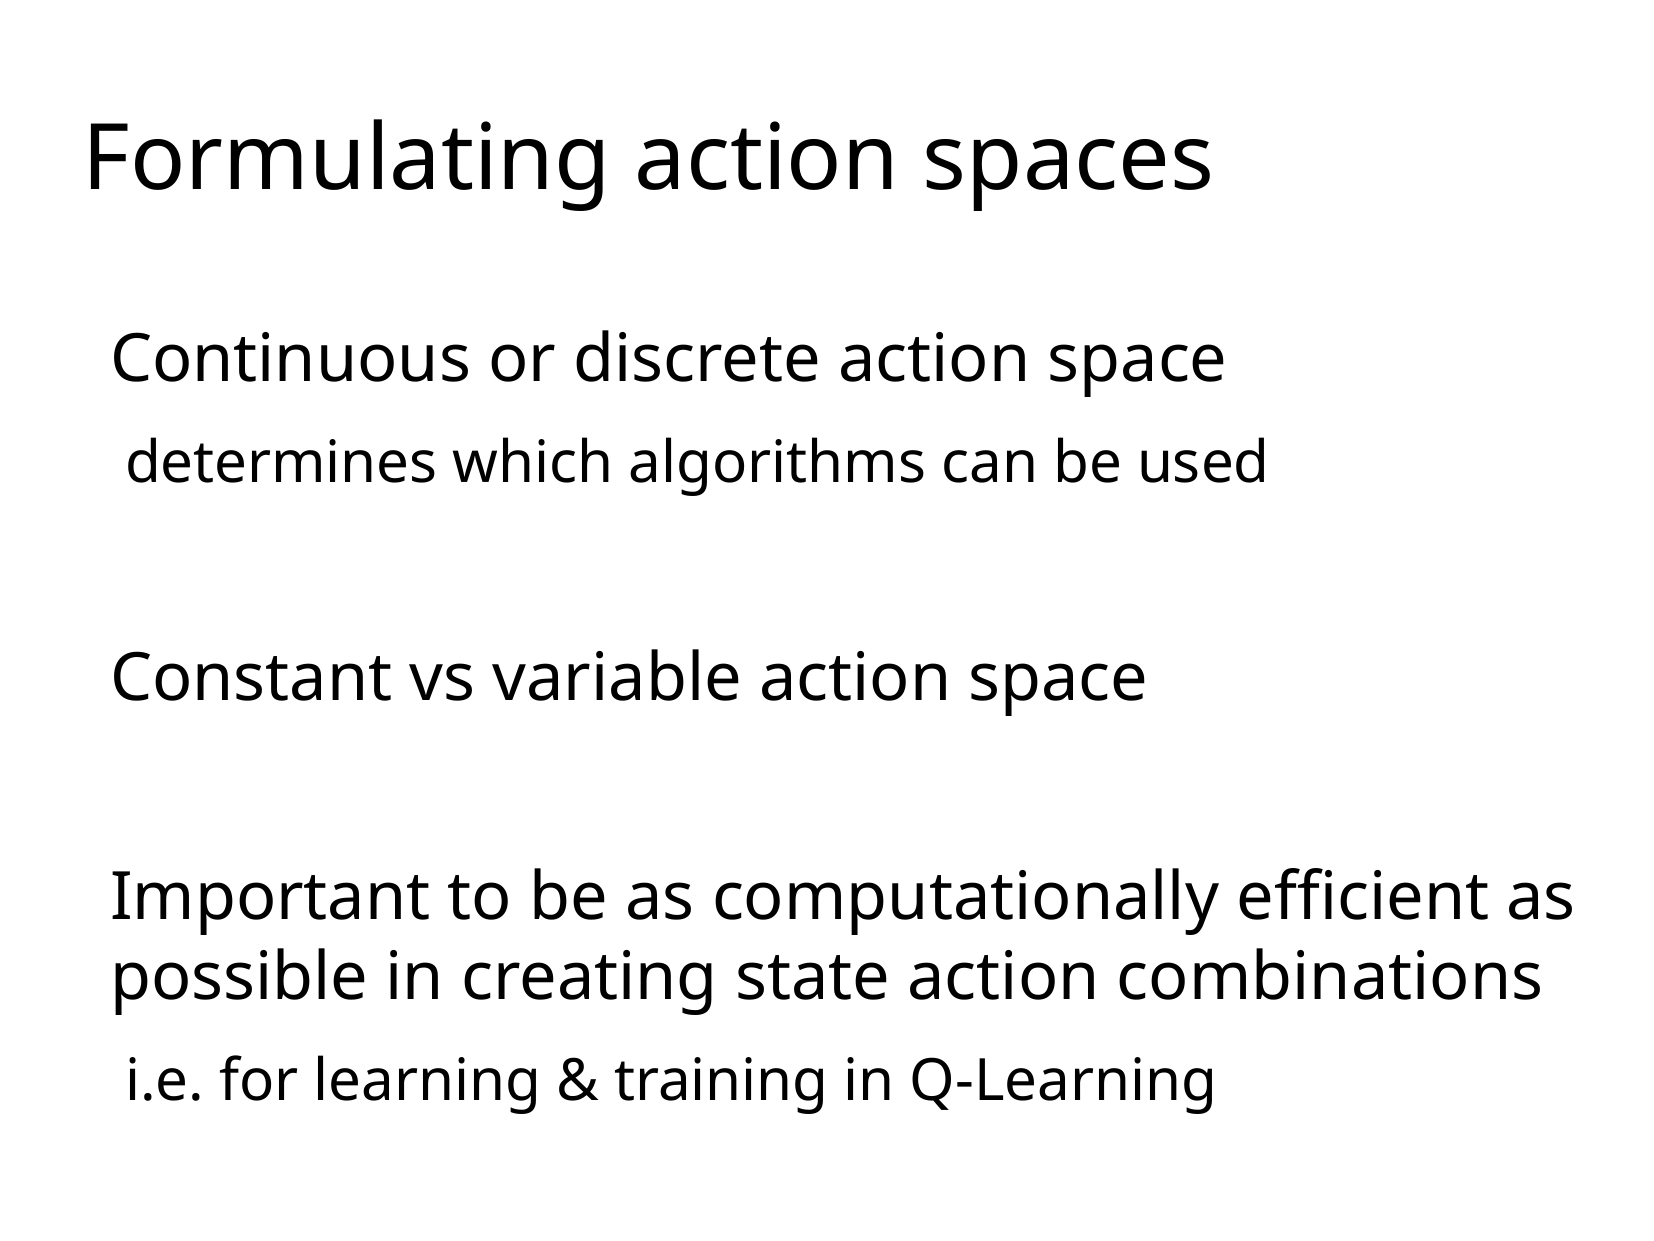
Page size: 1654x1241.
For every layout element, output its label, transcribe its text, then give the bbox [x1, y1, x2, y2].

text_box [82, 290, 1571, 1010]
text_box Continuous or discrete action space determines which algorithms can be used Constant vs variable action space Important to be as computationally efficient as possible in creating state action combinations i.e. for learning & training in Q-Learning [109, 315, 1598, 1035]
title Formulating action spaces [82, 49, 1571, 257]
